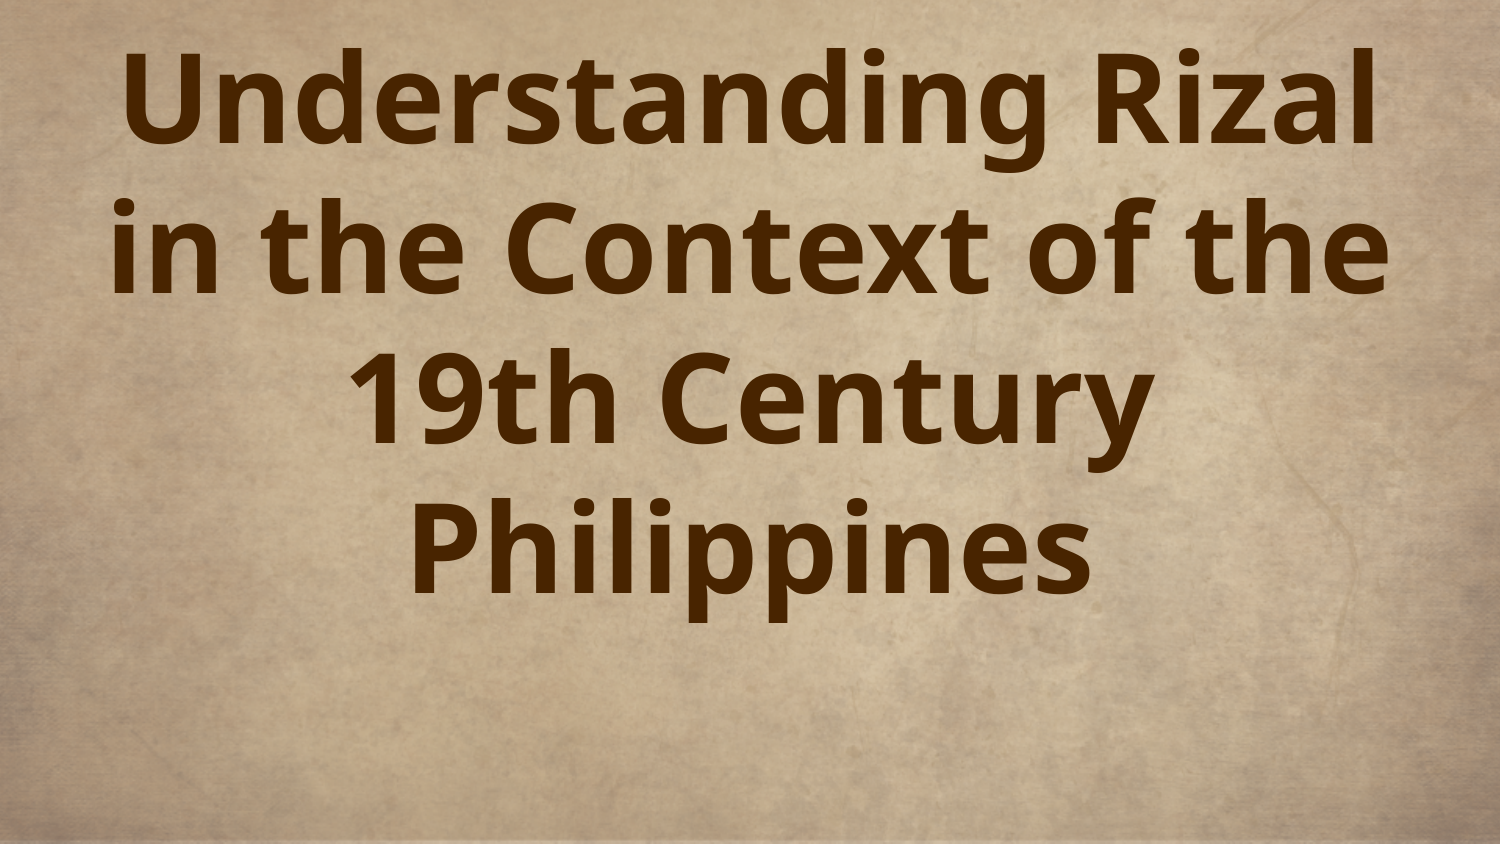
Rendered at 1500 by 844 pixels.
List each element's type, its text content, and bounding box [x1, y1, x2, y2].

picture [0, 0, 1500, 844]
title Understanding Rizal in the Context of the 19th Century Philippines [88, 213, 1412, 424]
